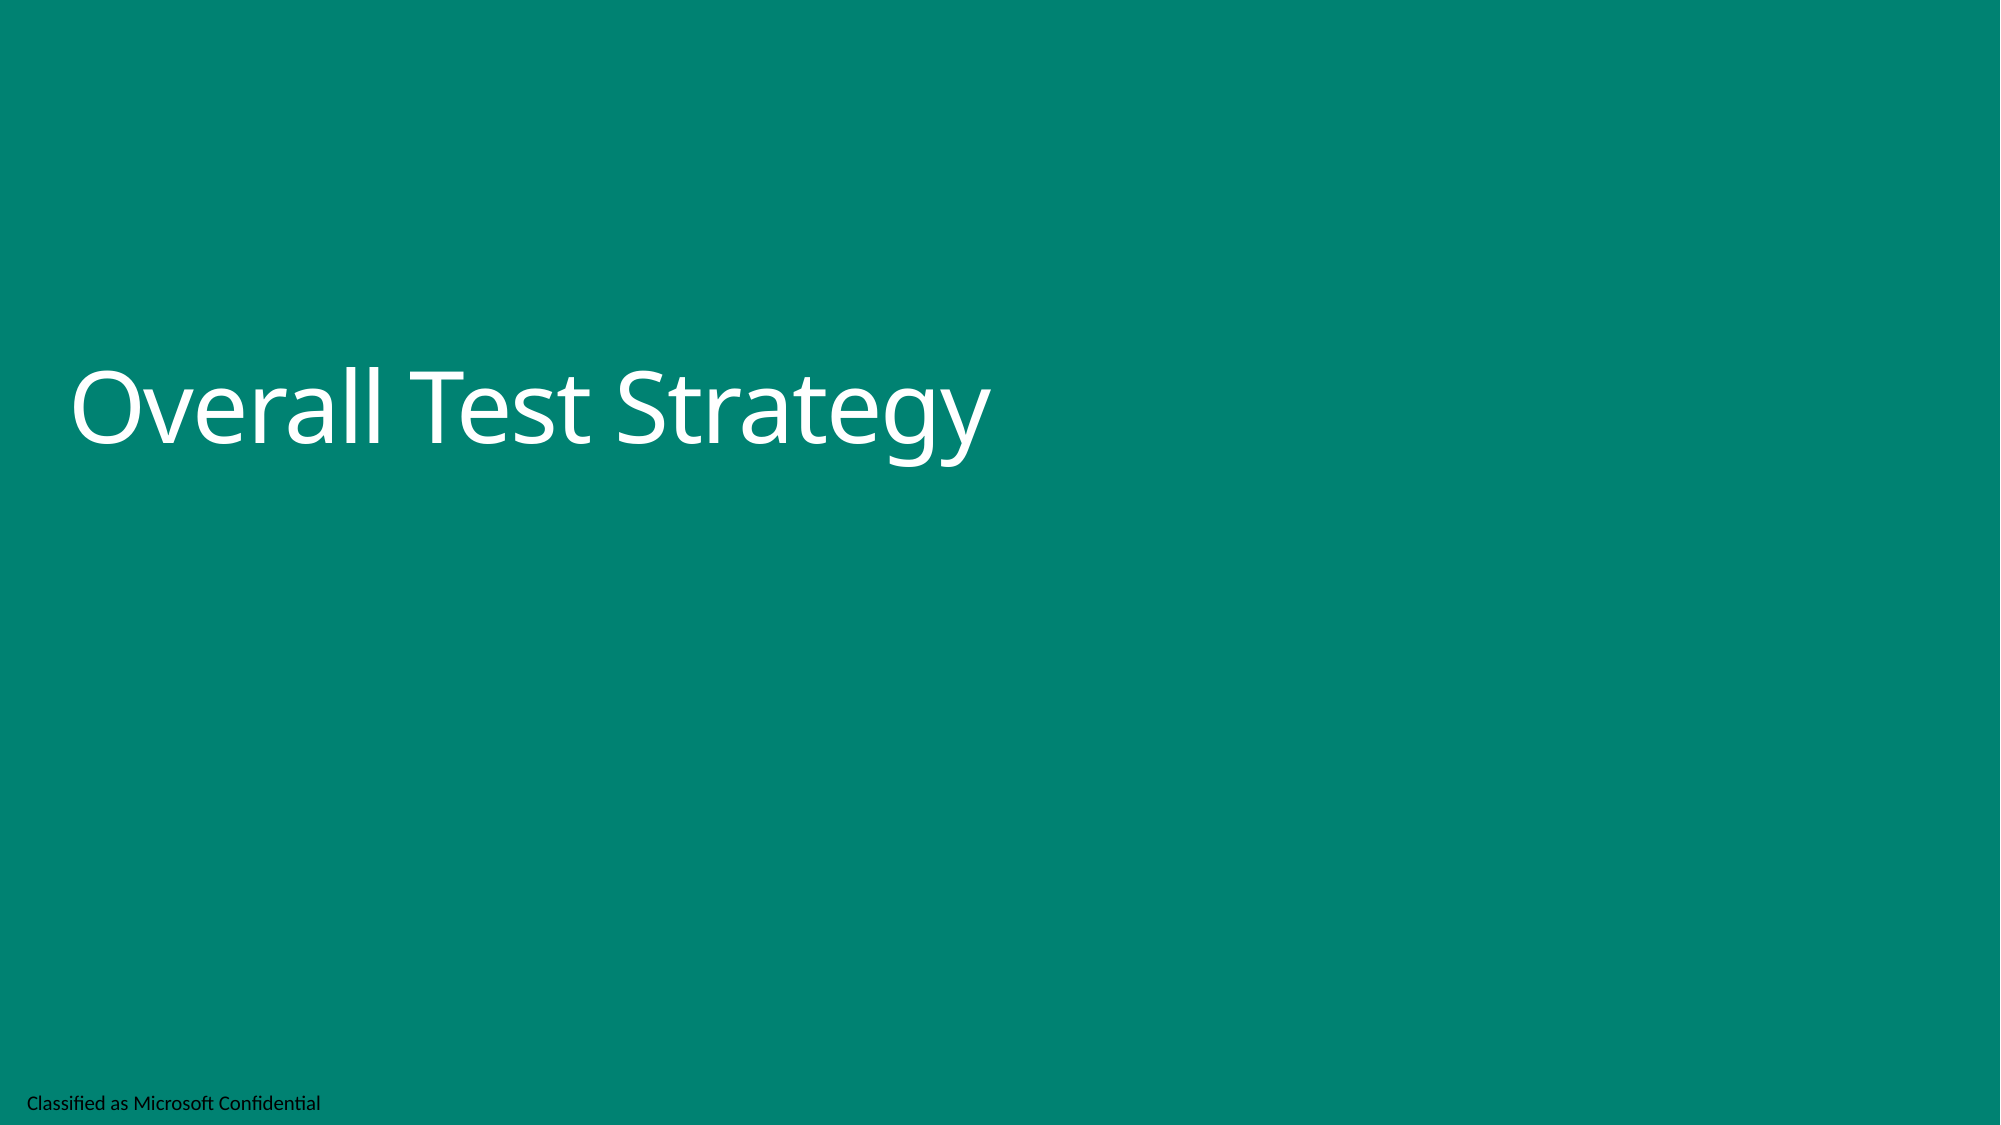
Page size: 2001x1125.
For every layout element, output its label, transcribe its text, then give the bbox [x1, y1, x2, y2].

title Overall Test Strategy [44, 341, 1956, 482]
